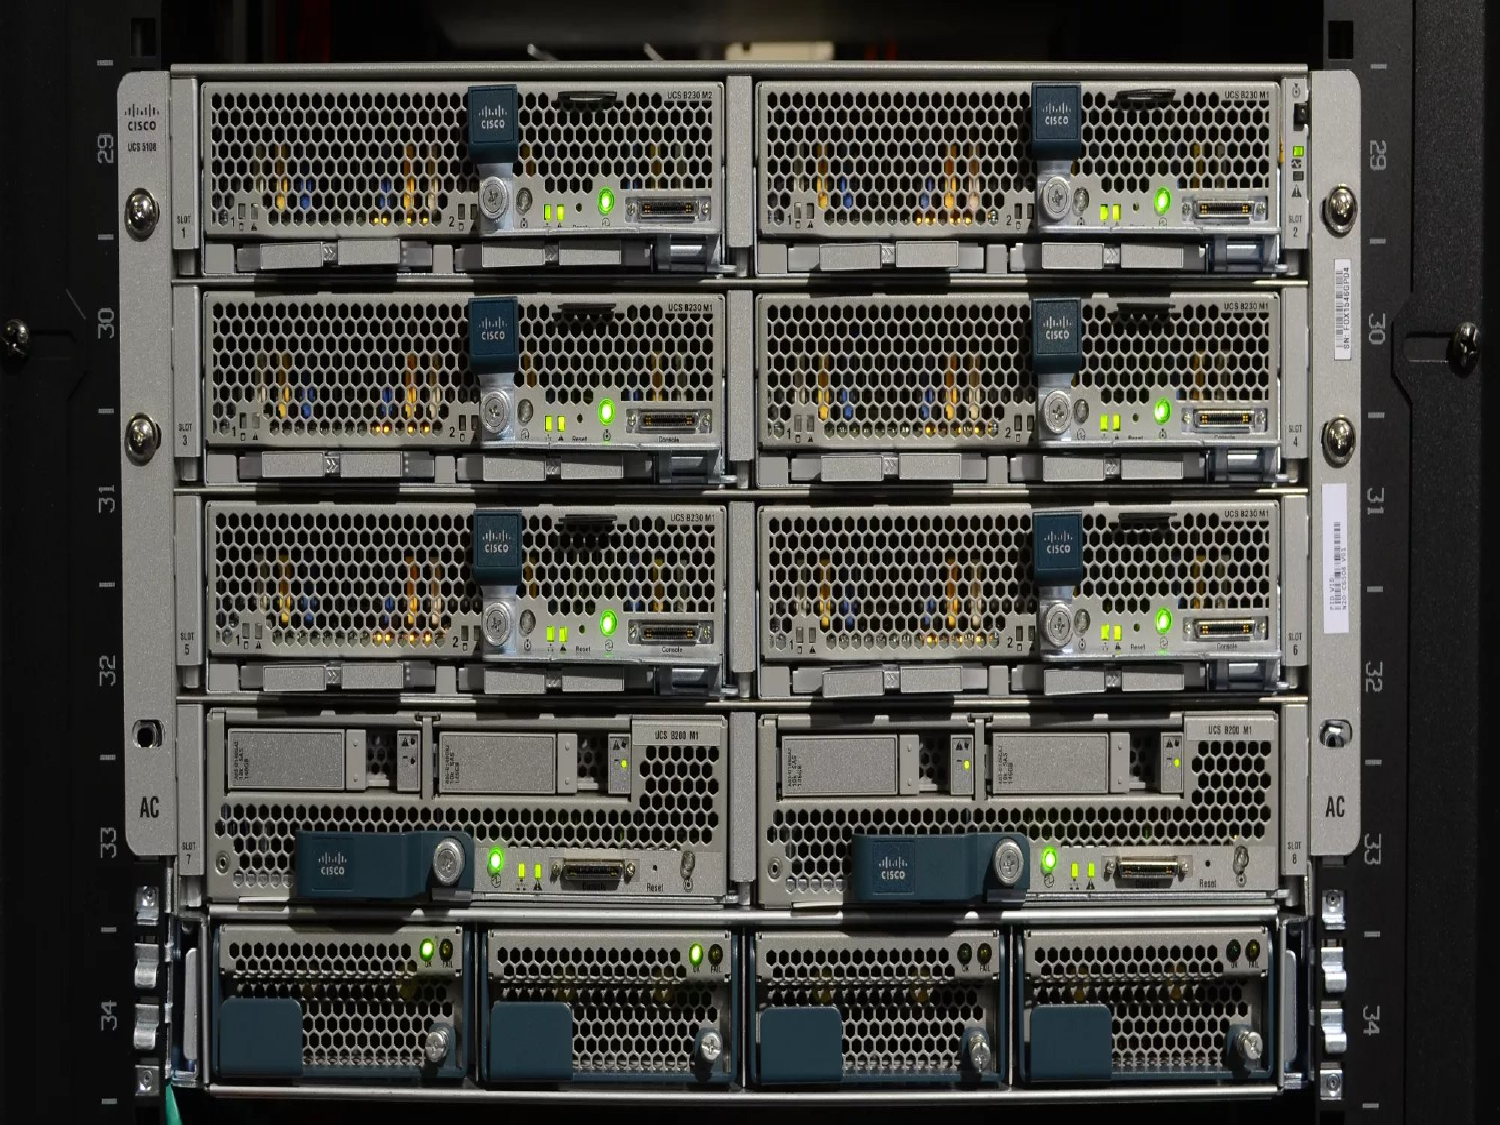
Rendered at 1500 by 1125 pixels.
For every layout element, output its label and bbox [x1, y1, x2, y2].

list [0, 0, 1500, 1125]
